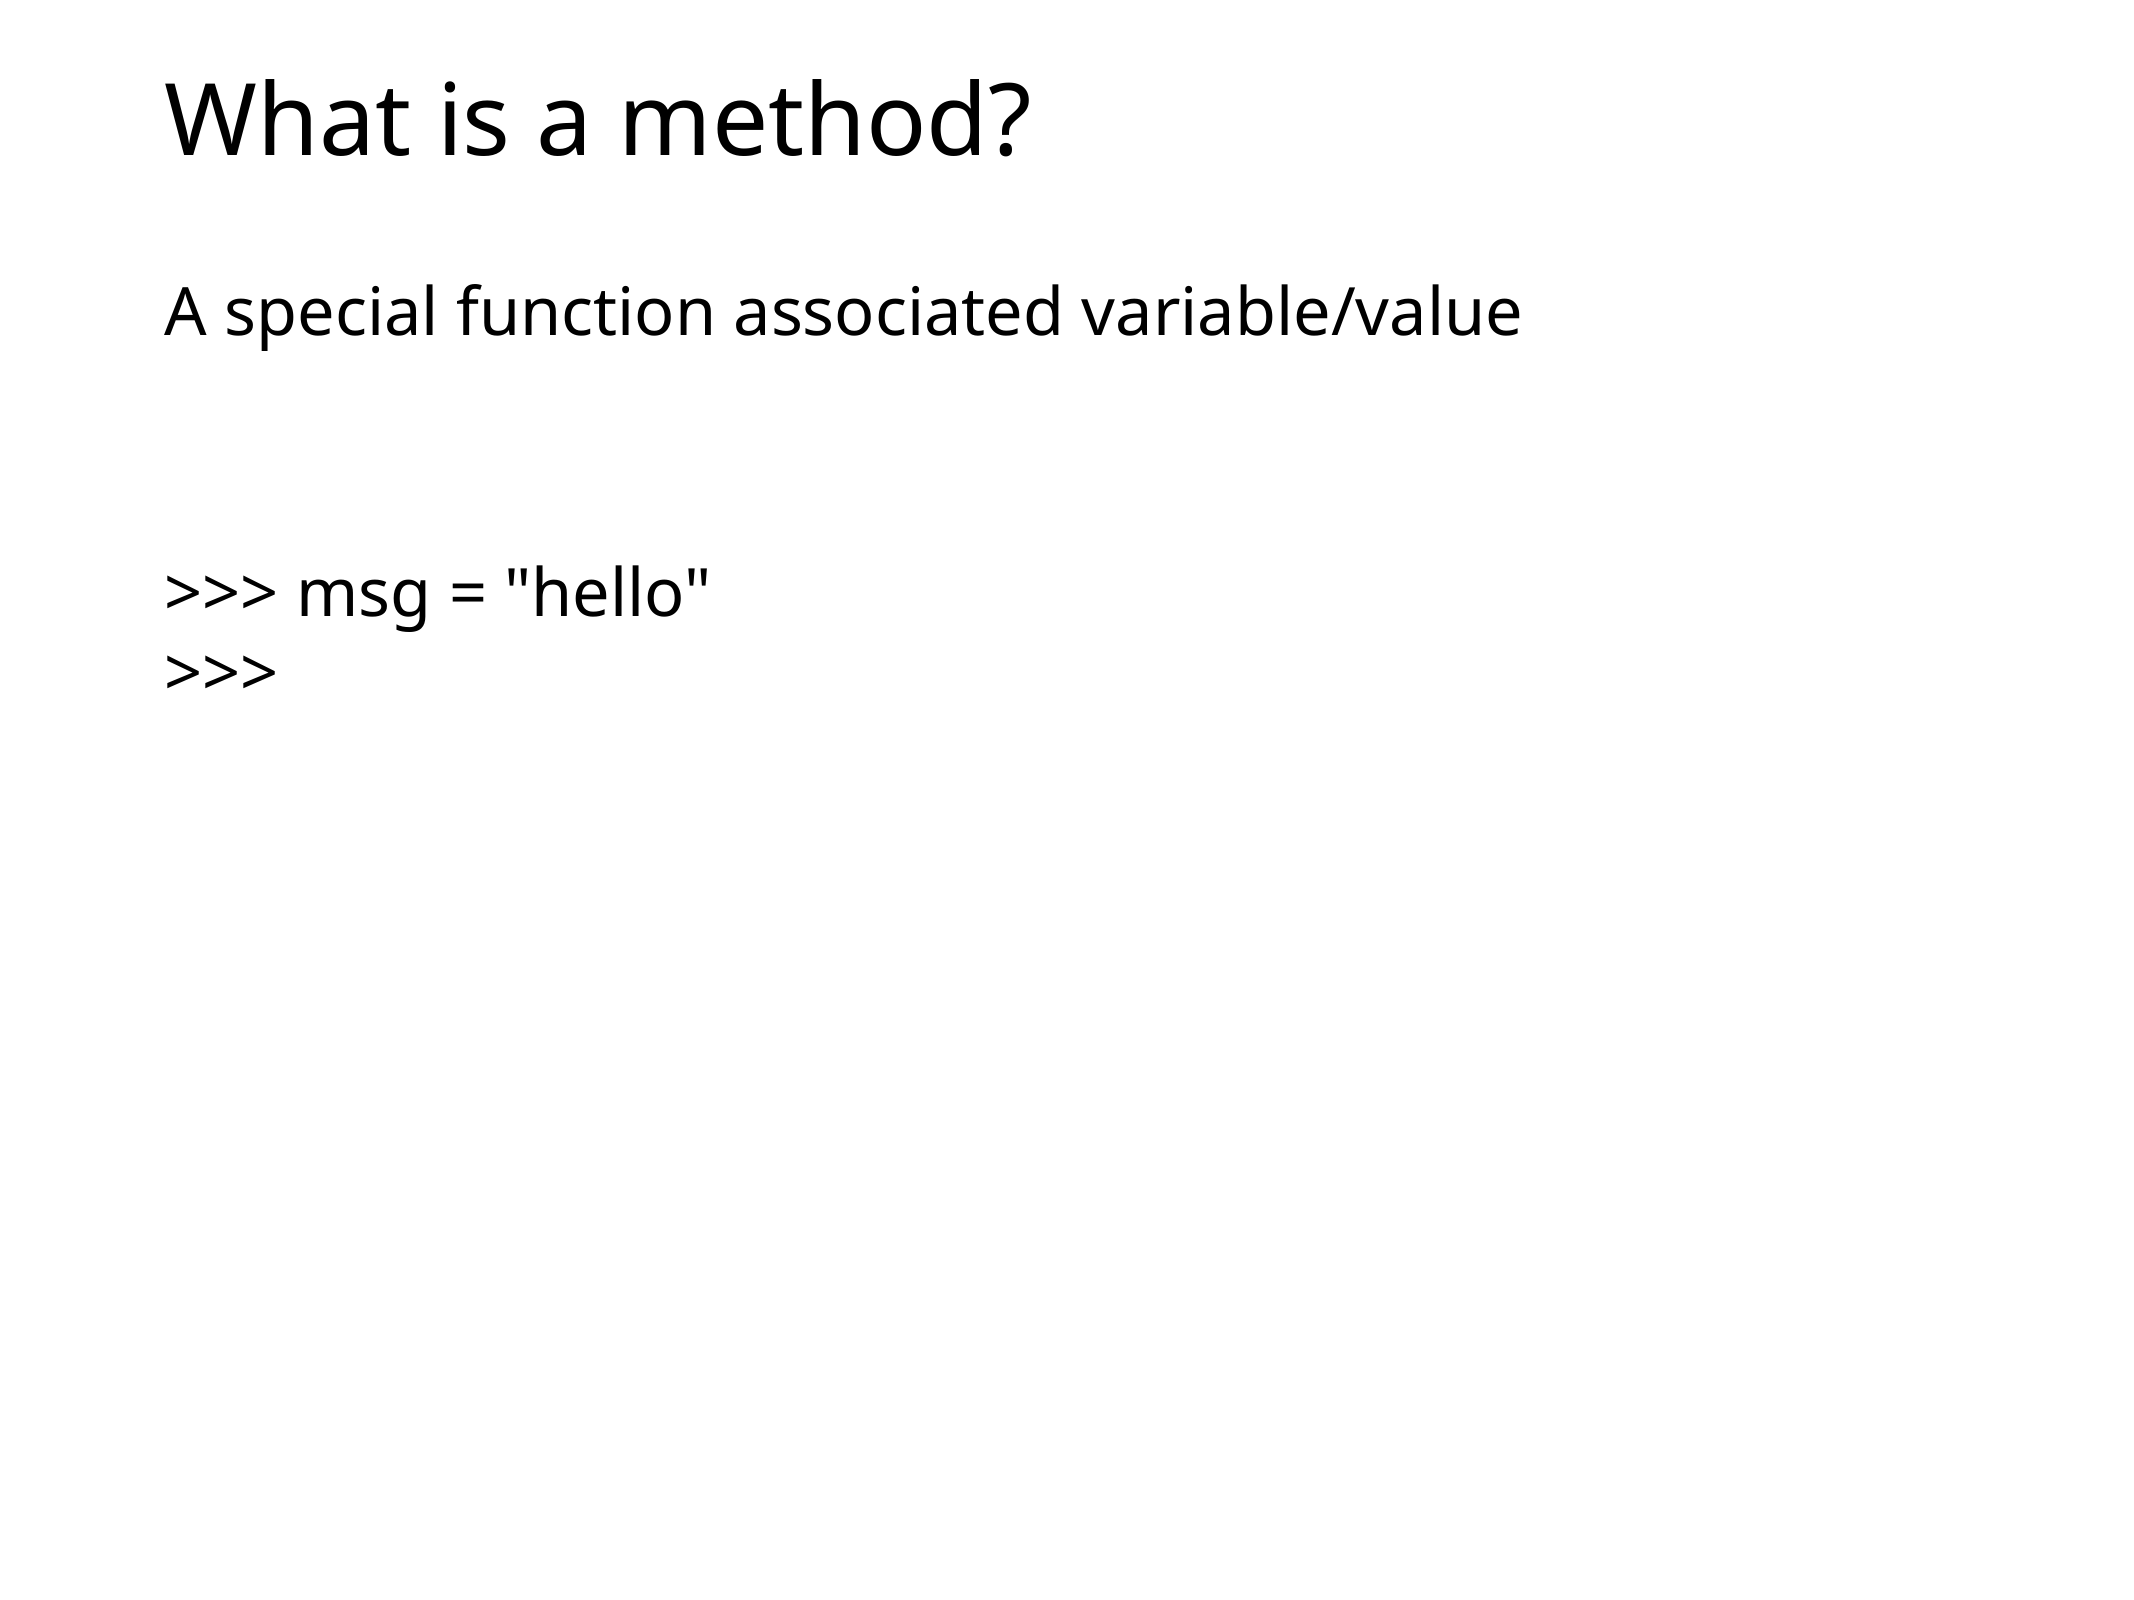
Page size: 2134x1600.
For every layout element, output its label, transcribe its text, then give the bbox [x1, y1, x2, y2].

text_box >>> msg = "hello" >>> [156, 541, 1978, 1472]
title What is a method? [155, 41, 1978, 191]
list A special function associated variable/value [155, 259, 1978, 530]
